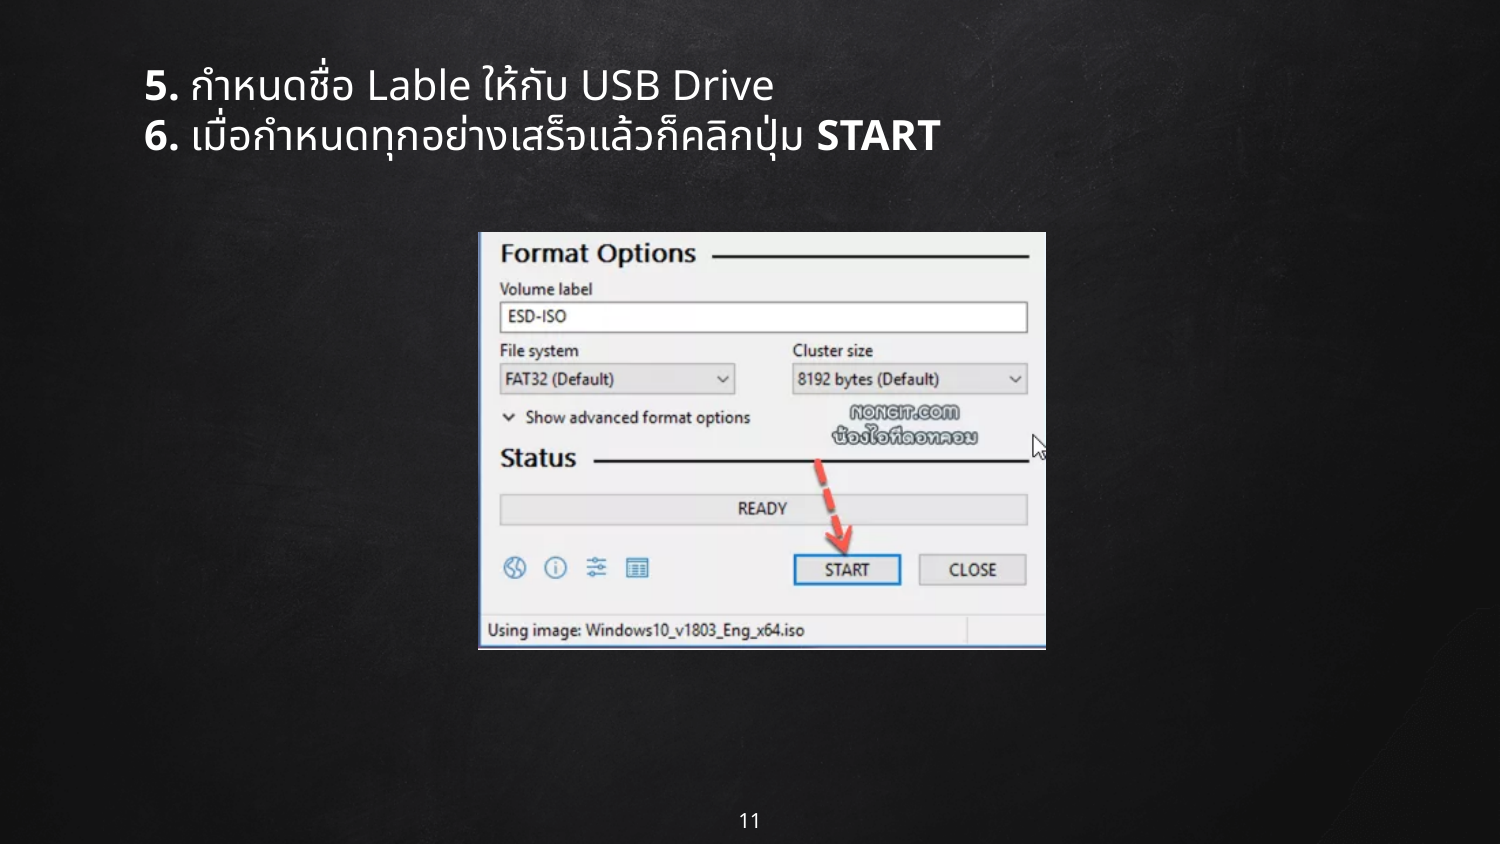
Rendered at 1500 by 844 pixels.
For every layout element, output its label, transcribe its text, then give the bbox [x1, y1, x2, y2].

picture [0, 0, 1500, 844]
slide_number 11 [705, 792, 795, 844]
subtitle 5. กำหนดชื่อ Lable ให้กับ USB Drive 6. เมื่อกำหนดทุกอย่างเสร็จแล้วก็คลิกปุ่ม START [112, 43, 1424, 765]
